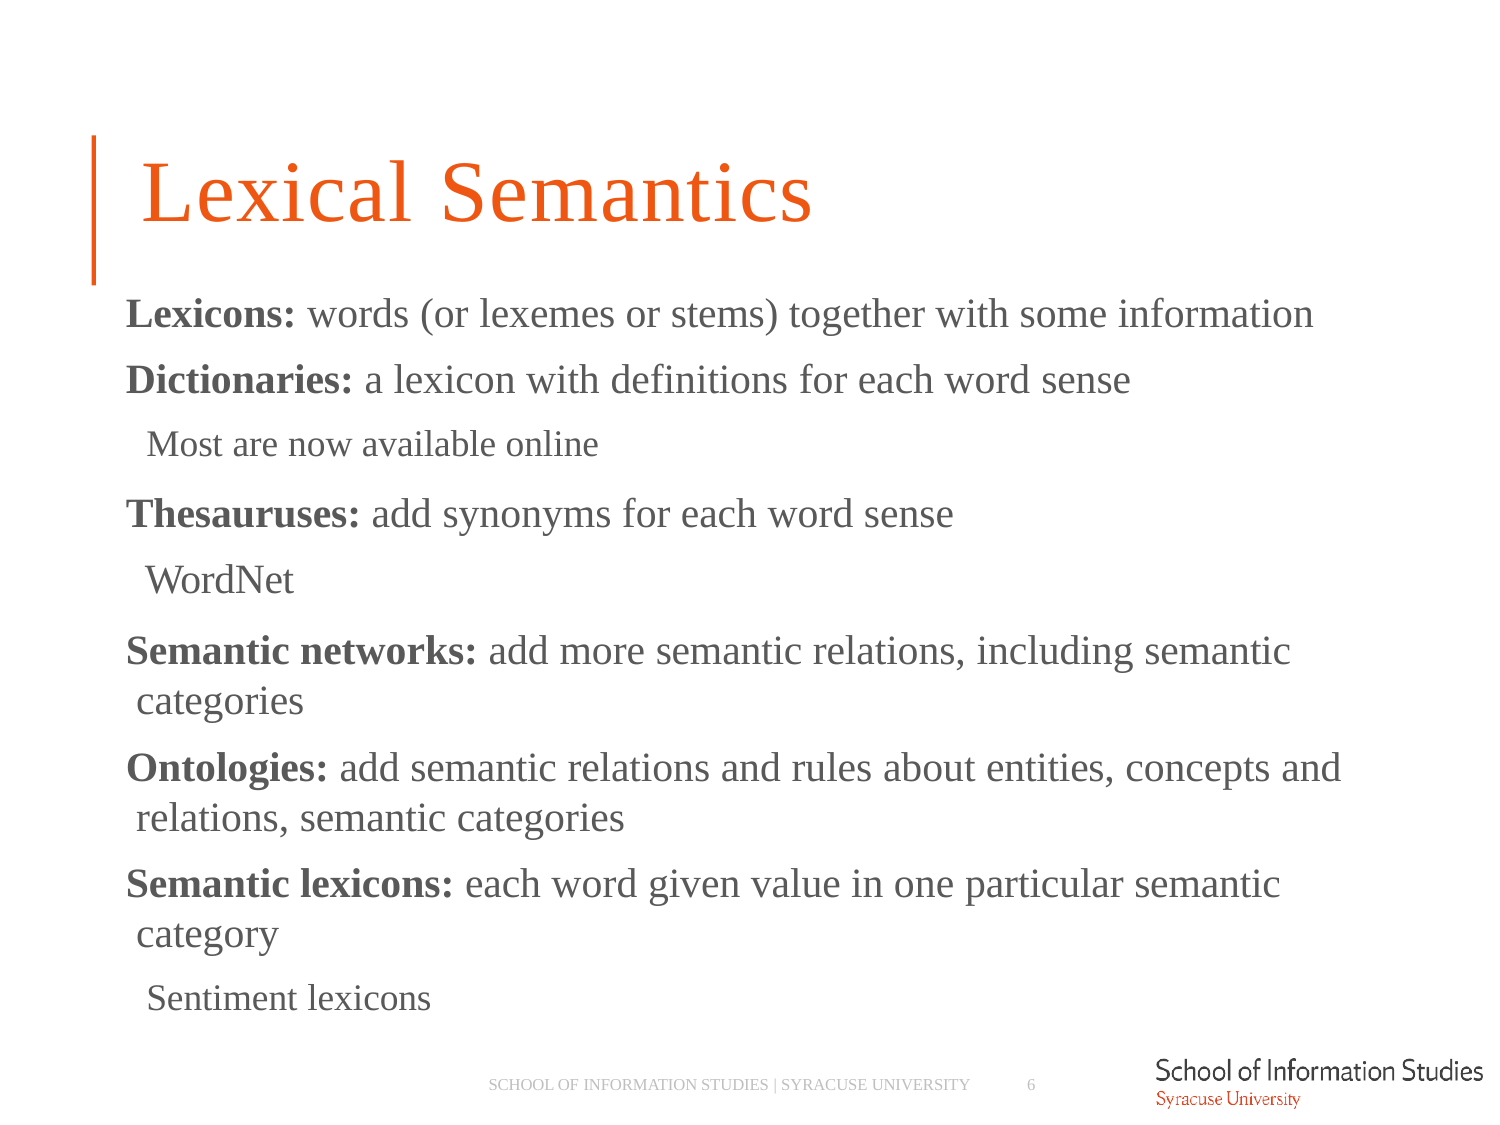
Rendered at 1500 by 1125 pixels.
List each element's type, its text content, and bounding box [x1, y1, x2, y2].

picture [1156, 1058, 1483, 1109]
footer SCHOOL OF INFORMATION STUDIES | SYRACUSE UNIVERSITY [486, 1073, 979, 1125]
title Lexical Semantics [138, 131, 822, 266]
text_box Lexicons: words (or lexemes or stems) together with some information Dictionaries: a lexicon with definitions for each word sense ­ Most are now available online Thesauruses: add synonyms for each word sense ­ WordNet Semantic networks: add more semantic relations, including semantic categories Ontologies: add semantic relations and rules about entities, concepts and relations, semantic categories Semantic lexicons: each word given value in one particular semantic category ­ Sentiment lexicons [123, 266, 1345, 1018]
slide_number 6 [1020, 1073, 1050, 1125]
